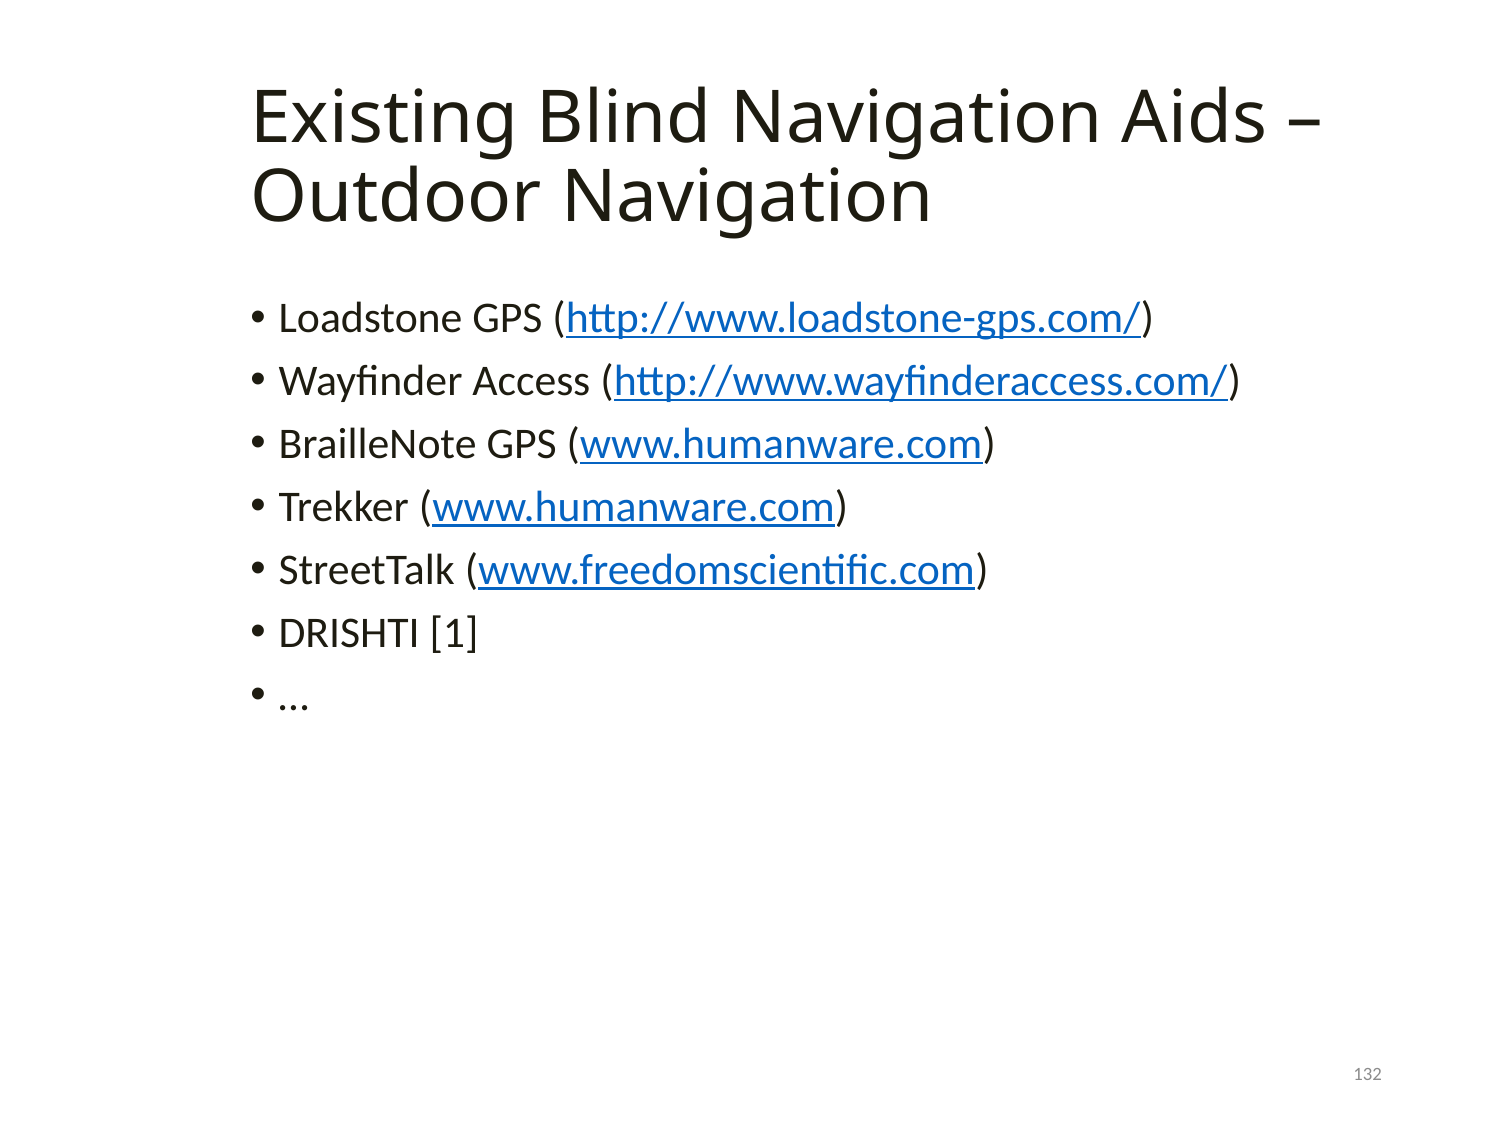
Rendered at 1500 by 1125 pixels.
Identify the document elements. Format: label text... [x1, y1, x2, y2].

list Loadstone GPS (http://www.loadstone-gps.com/) Wayfinder Access (http://www.wayfinderaccess.com/) BrailleNote GPS (www.humanware.com) Trekker (www.humanware.com) StreetTalk (www.freedomscientific.com) DRISHTI [1] … [235, 287, 1466, 1075]
slide_number 132 [1059, 1042, 1397, 1103]
title Existing Blind Navigation Aids – Outdoor Navigation [235, 12, 1466, 287]
